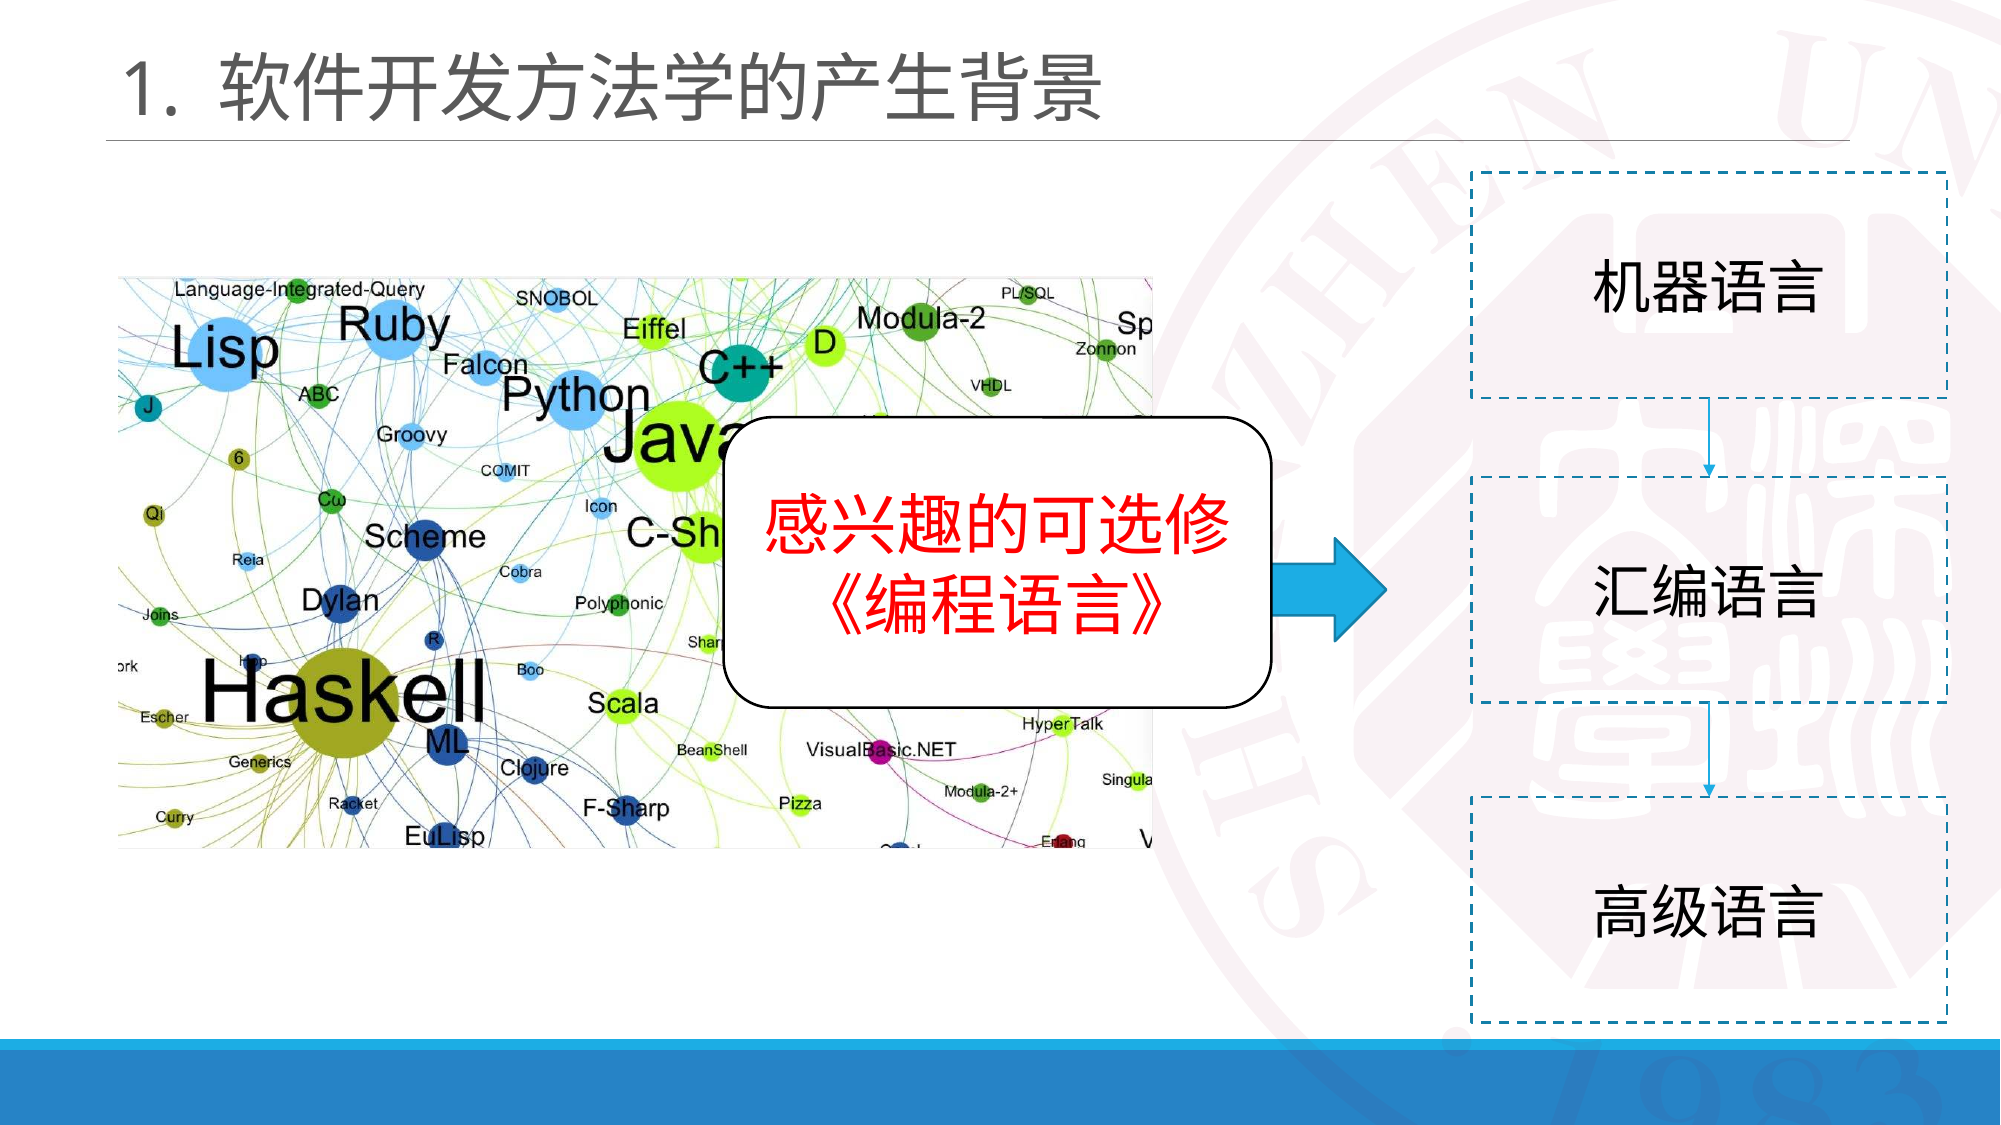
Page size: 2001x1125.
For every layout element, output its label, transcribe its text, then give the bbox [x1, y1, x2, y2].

text_box 高级语言 [1470, 796, 1948, 1024]
title 1. 软件开发方法学的产生背景 [104, 0, 1856, 139]
text_box 机器语言 [1470, 171, 1948, 399]
text_box 汇编语言 [1470, 476, 1948, 704]
text_box [1273, 537, 1388, 643]
picture [118, 275, 1153, 850]
text_box 感兴趣的可选修《编程语言》 [1161, 415, 1273, 709]
